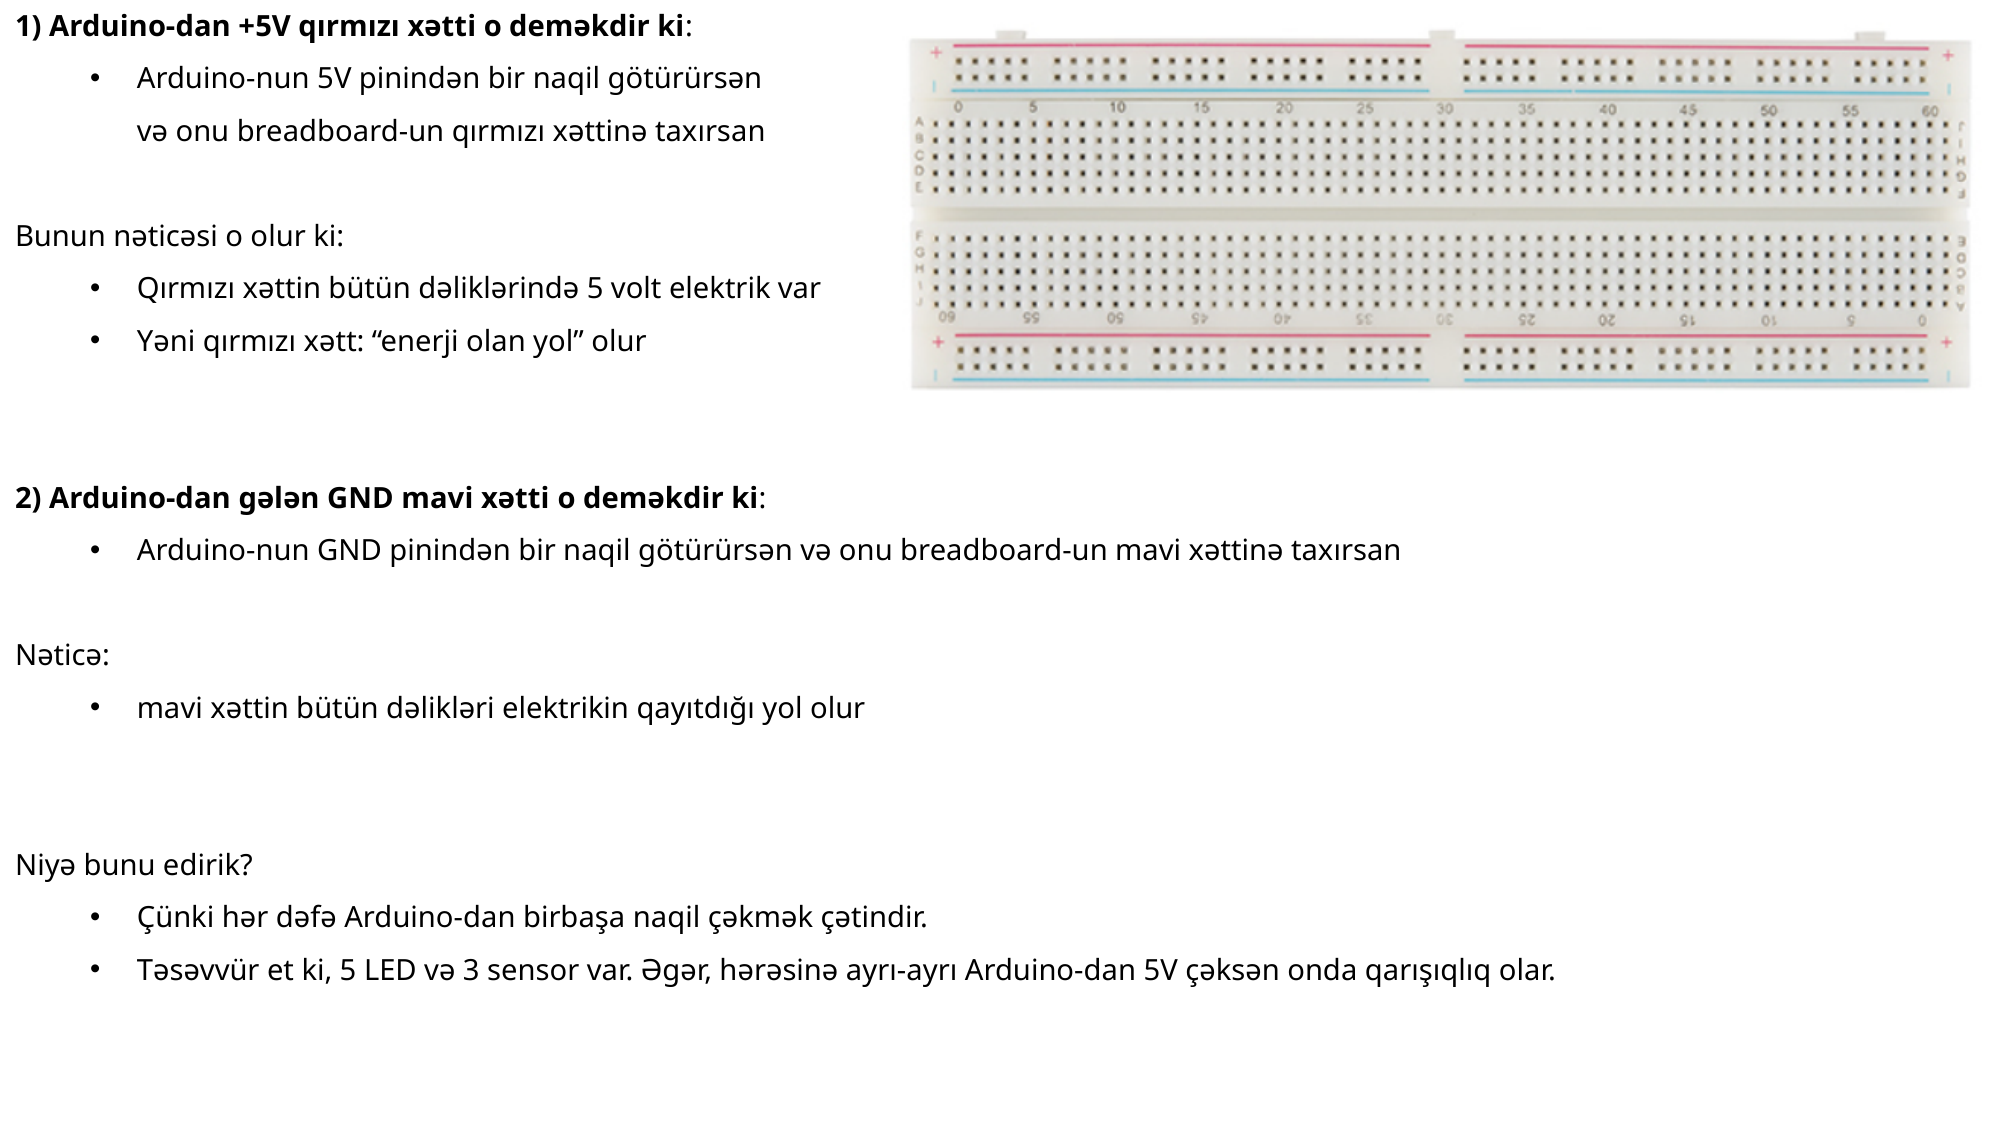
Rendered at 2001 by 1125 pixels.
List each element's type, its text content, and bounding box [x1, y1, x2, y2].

picture [891, 0, 2000, 426]
text_box 1) Arduino-dan +5V qırmızı xətti o deməkdir ki: Arduino-nun 5V pinindən bir naqil götürürsən və onu breadboard-un qırmızı xəttinə taxırsan Bunun nəticəsi o olur ki: Qırmızı xəttin bütün dəliklərində 5 volt elektrik var Yəni qırmızı xətt: “enerji olan yol” olur 2) Arduino-dan gələn GND mavi xətti o deməkdir ki: Arduino-nun GND pinindən bir naqil götürürsən və onu breadboard-un mavi xəttinə taxırsan Nəticə: mavi xəttin bütün dəlikləri elektrikin qayıtdığı yol olur Niyə bunu edirik? Çünki hər dəfə Arduino-dan birbaşa naqil çəkmək çətindir. Təsəvvür et ki, 5 LED və 3 sensor var. Əgər, hərəsinə ayrı-ayrı Arduino-dan 5V çəksən onda qarışıqlıq olar. [0, 0, 2000, 1046]
